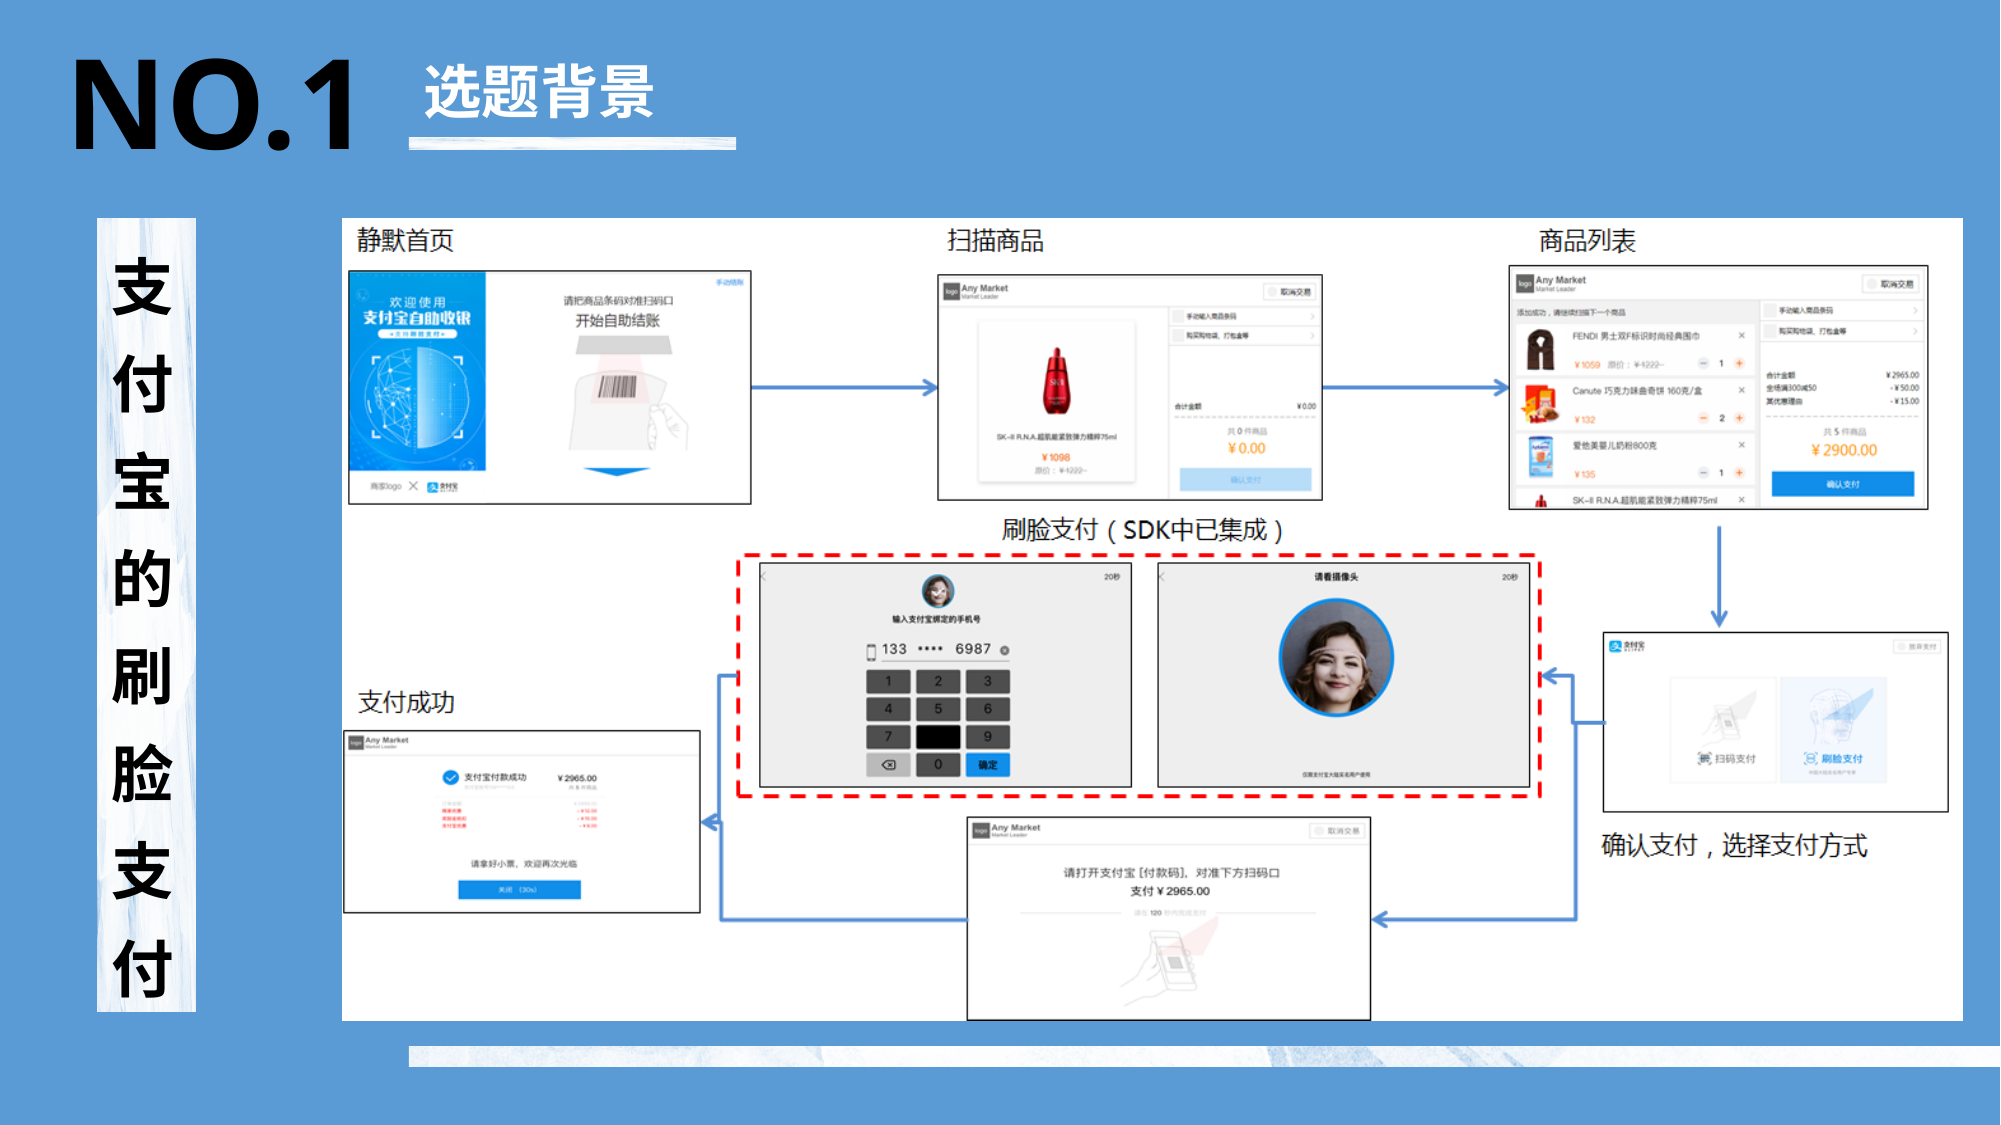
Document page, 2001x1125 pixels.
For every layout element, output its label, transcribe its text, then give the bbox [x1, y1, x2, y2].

list NO.1 [50, 34, 409, 182]
list 选题背景 [408, 47, 921, 136]
text_box 支付宝的刷脸支付 [97, 218, 196, 1013]
picture [408, 1046, 2000, 1067]
picture [342, 218, 1963, 1021]
picture [409, 137, 737, 150]
